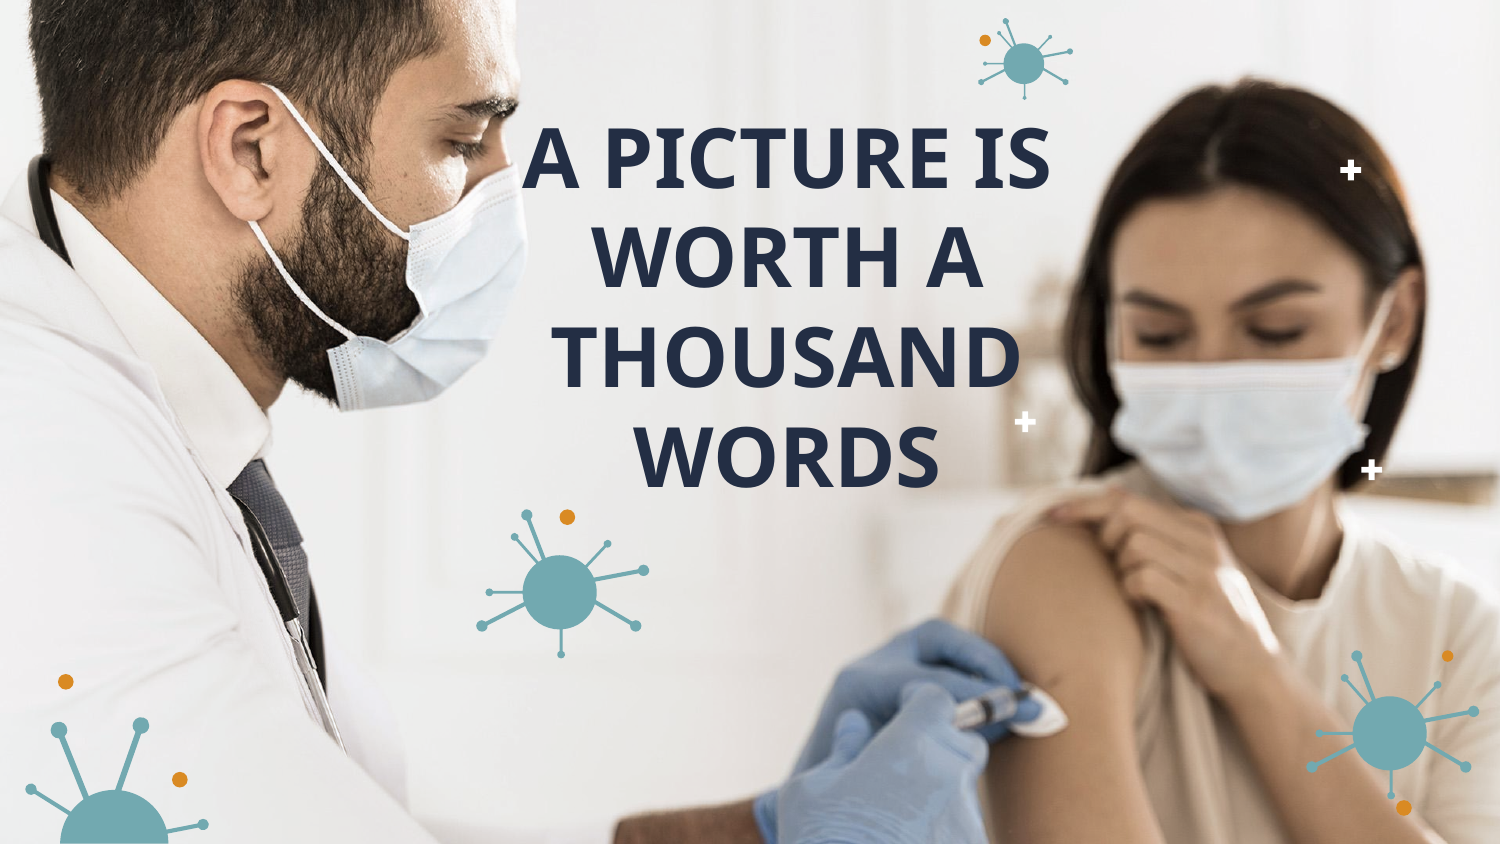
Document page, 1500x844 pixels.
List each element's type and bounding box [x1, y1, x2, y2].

picture [0, 0, 1500, 844]
text_box [24, 673, 209, 844]
text_box [976, 17, 1074, 101]
text_box [474, 509, 651, 659]
text_box [1304, 650, 1481, 817]
